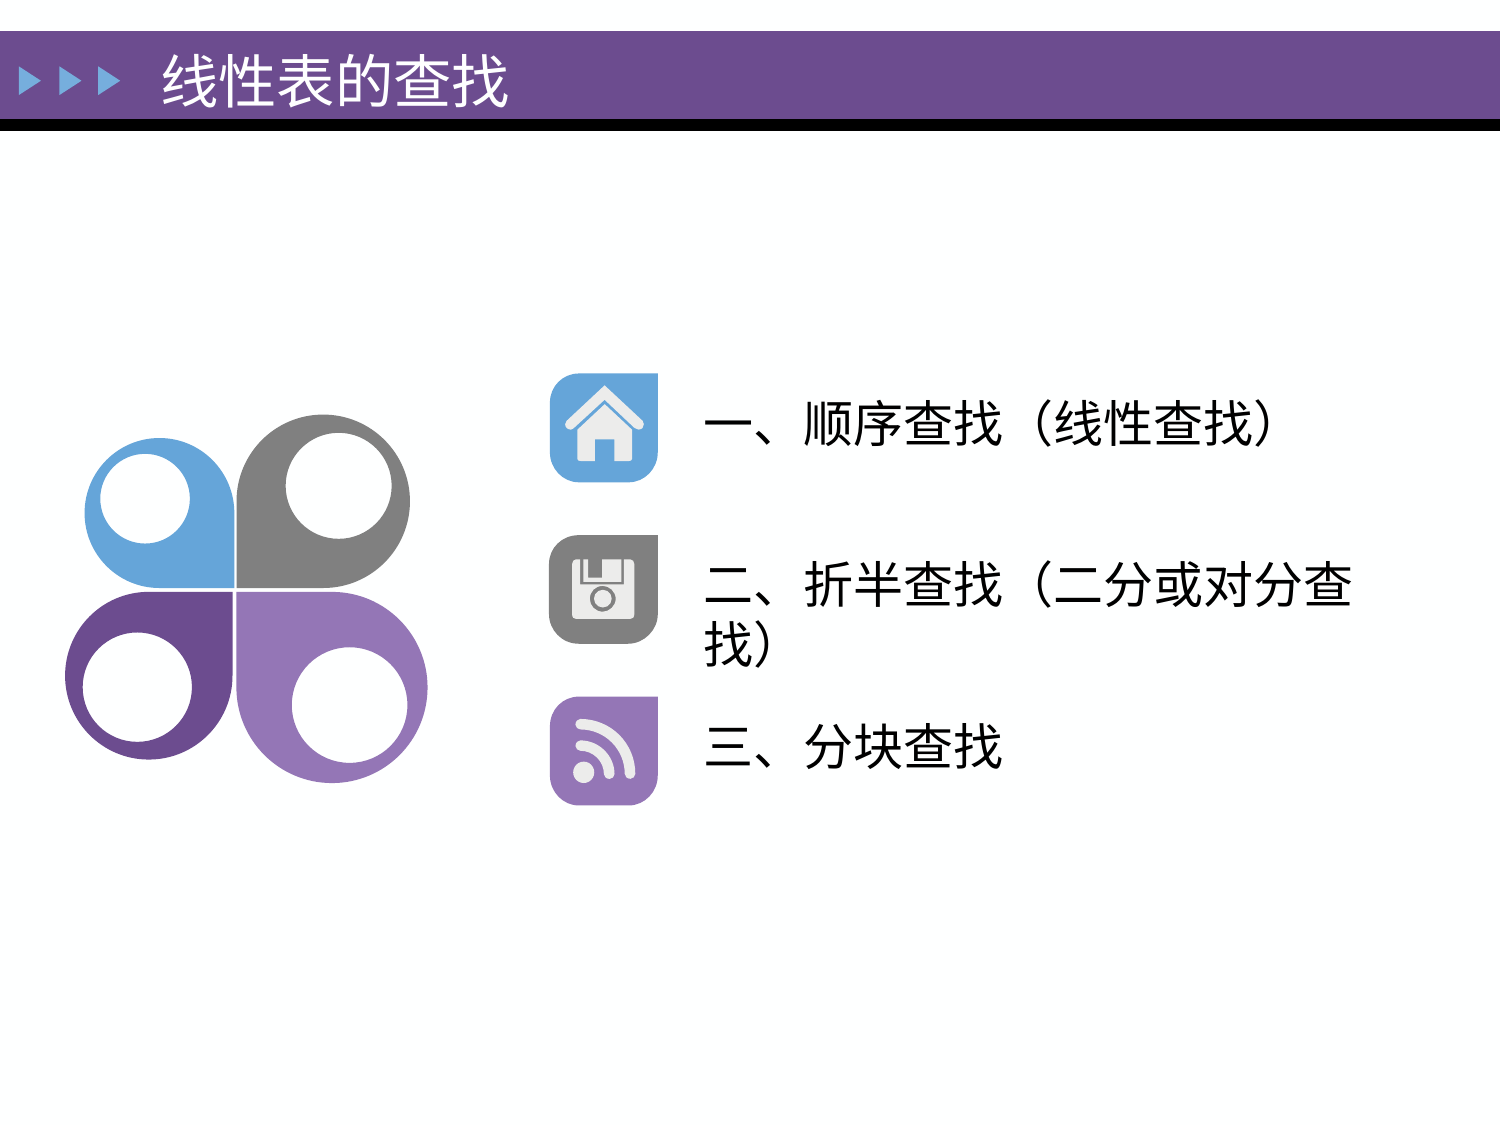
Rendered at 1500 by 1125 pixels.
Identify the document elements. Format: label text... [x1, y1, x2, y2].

text_box 一、顺序查找（线性查找） [688, 384, 1365, 460]
text_box 三、分块查找 [688, 708, 1365, 783]
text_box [548, 534, 659, 644]
text_box 线性表的查找 [145, 23, 1156, 136]
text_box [549, 373, 658, 483]
text_box 二、折半查找（二分或对分查找） [688, 546, 1436, 682]
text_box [64, 414, 428, 784]
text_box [549, 696, 658, 806]
